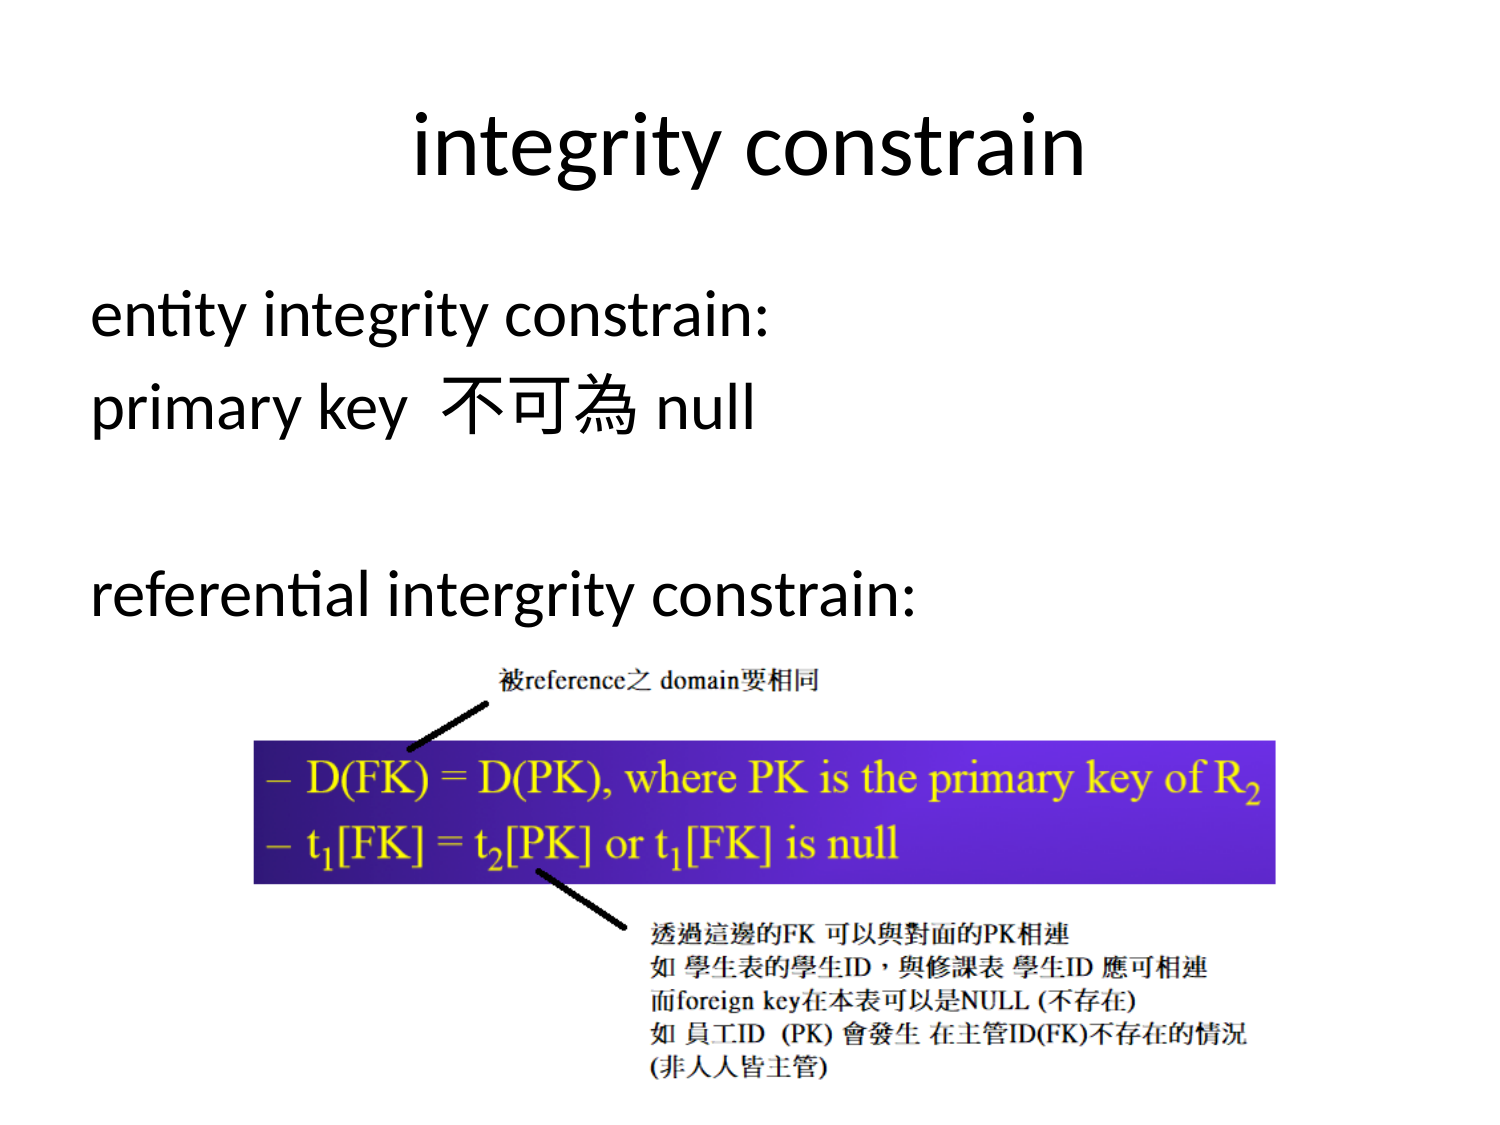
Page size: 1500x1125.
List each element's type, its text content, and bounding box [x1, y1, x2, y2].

picture [234, 644, 1301, 1093]
title integrity constrain [75, 45, 1425, 233]
list entity integrity constrain: primary key 不可為null referential intergrity constrain: [75, 262, 1425, 1005]
